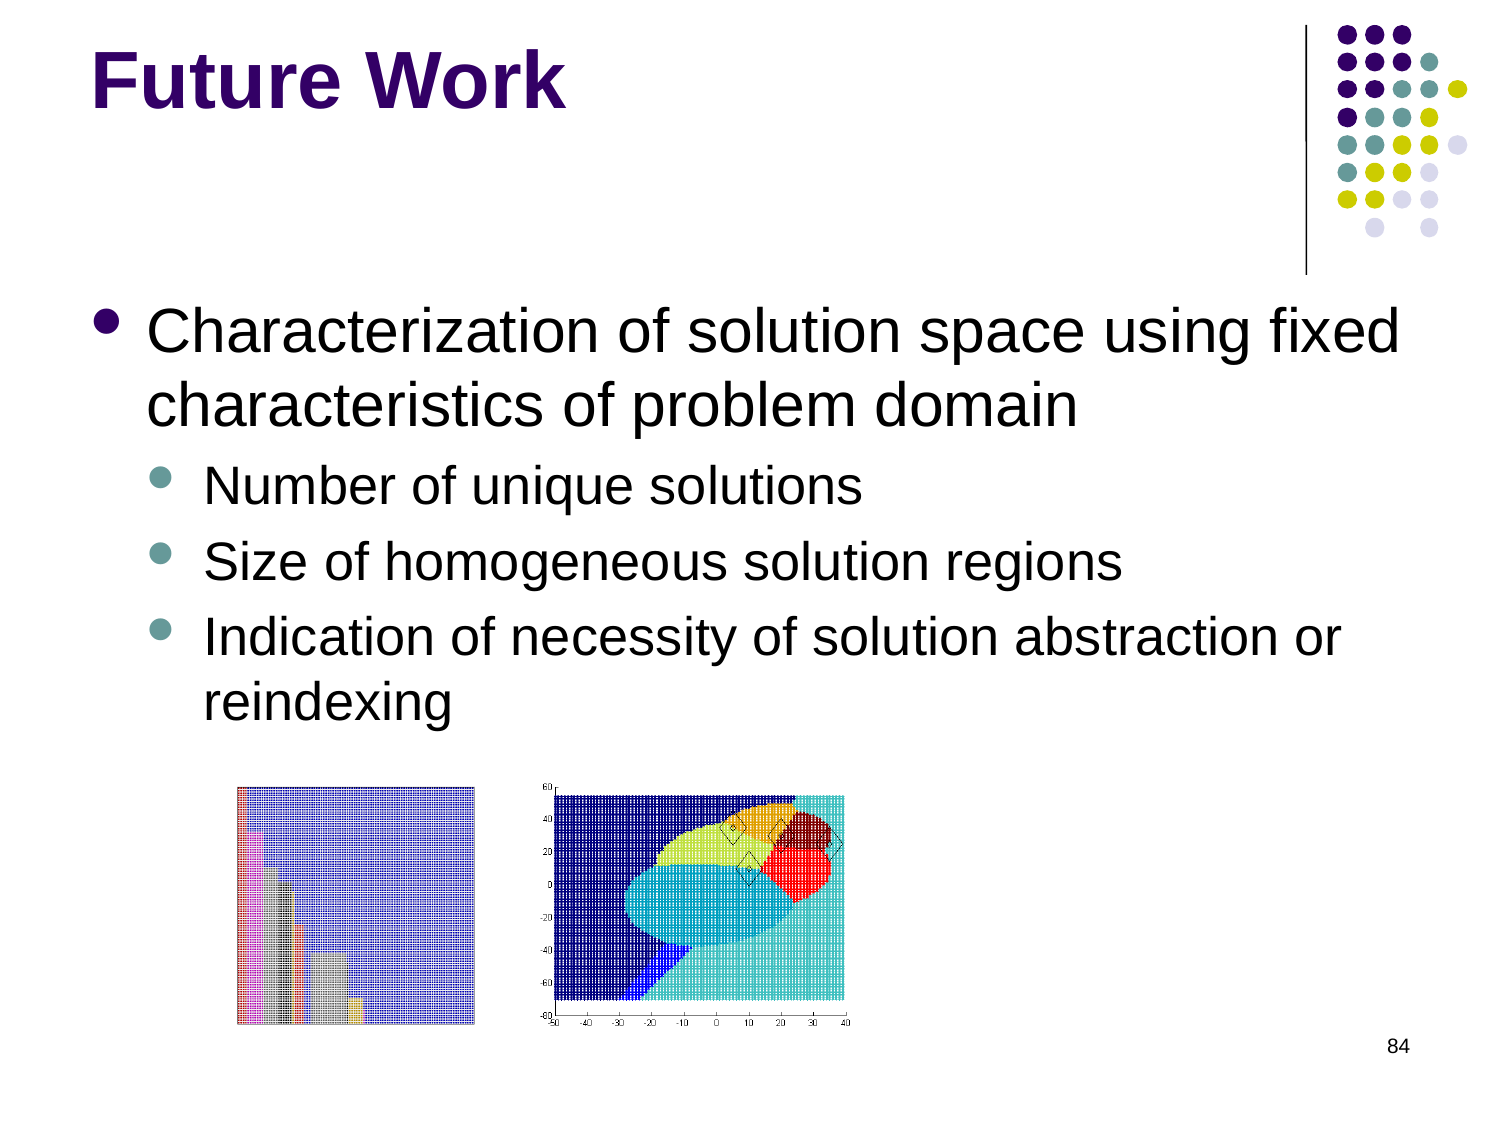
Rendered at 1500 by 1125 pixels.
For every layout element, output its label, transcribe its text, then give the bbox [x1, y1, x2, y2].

list Characterization of solution space using fixed characteristics of problem domain Number of unique solutions Size of homogeneous solution regions Indication of necessity of solution abstraction or reindexing [75, 282, 1425, 1006]
picture [506, 765, 881, 1047]
picture [237, 786, 476, 1026]
title Future Work [75, 20, 1313, 233]
slide_number 84 [1074, 1024, 1426, 1101]
